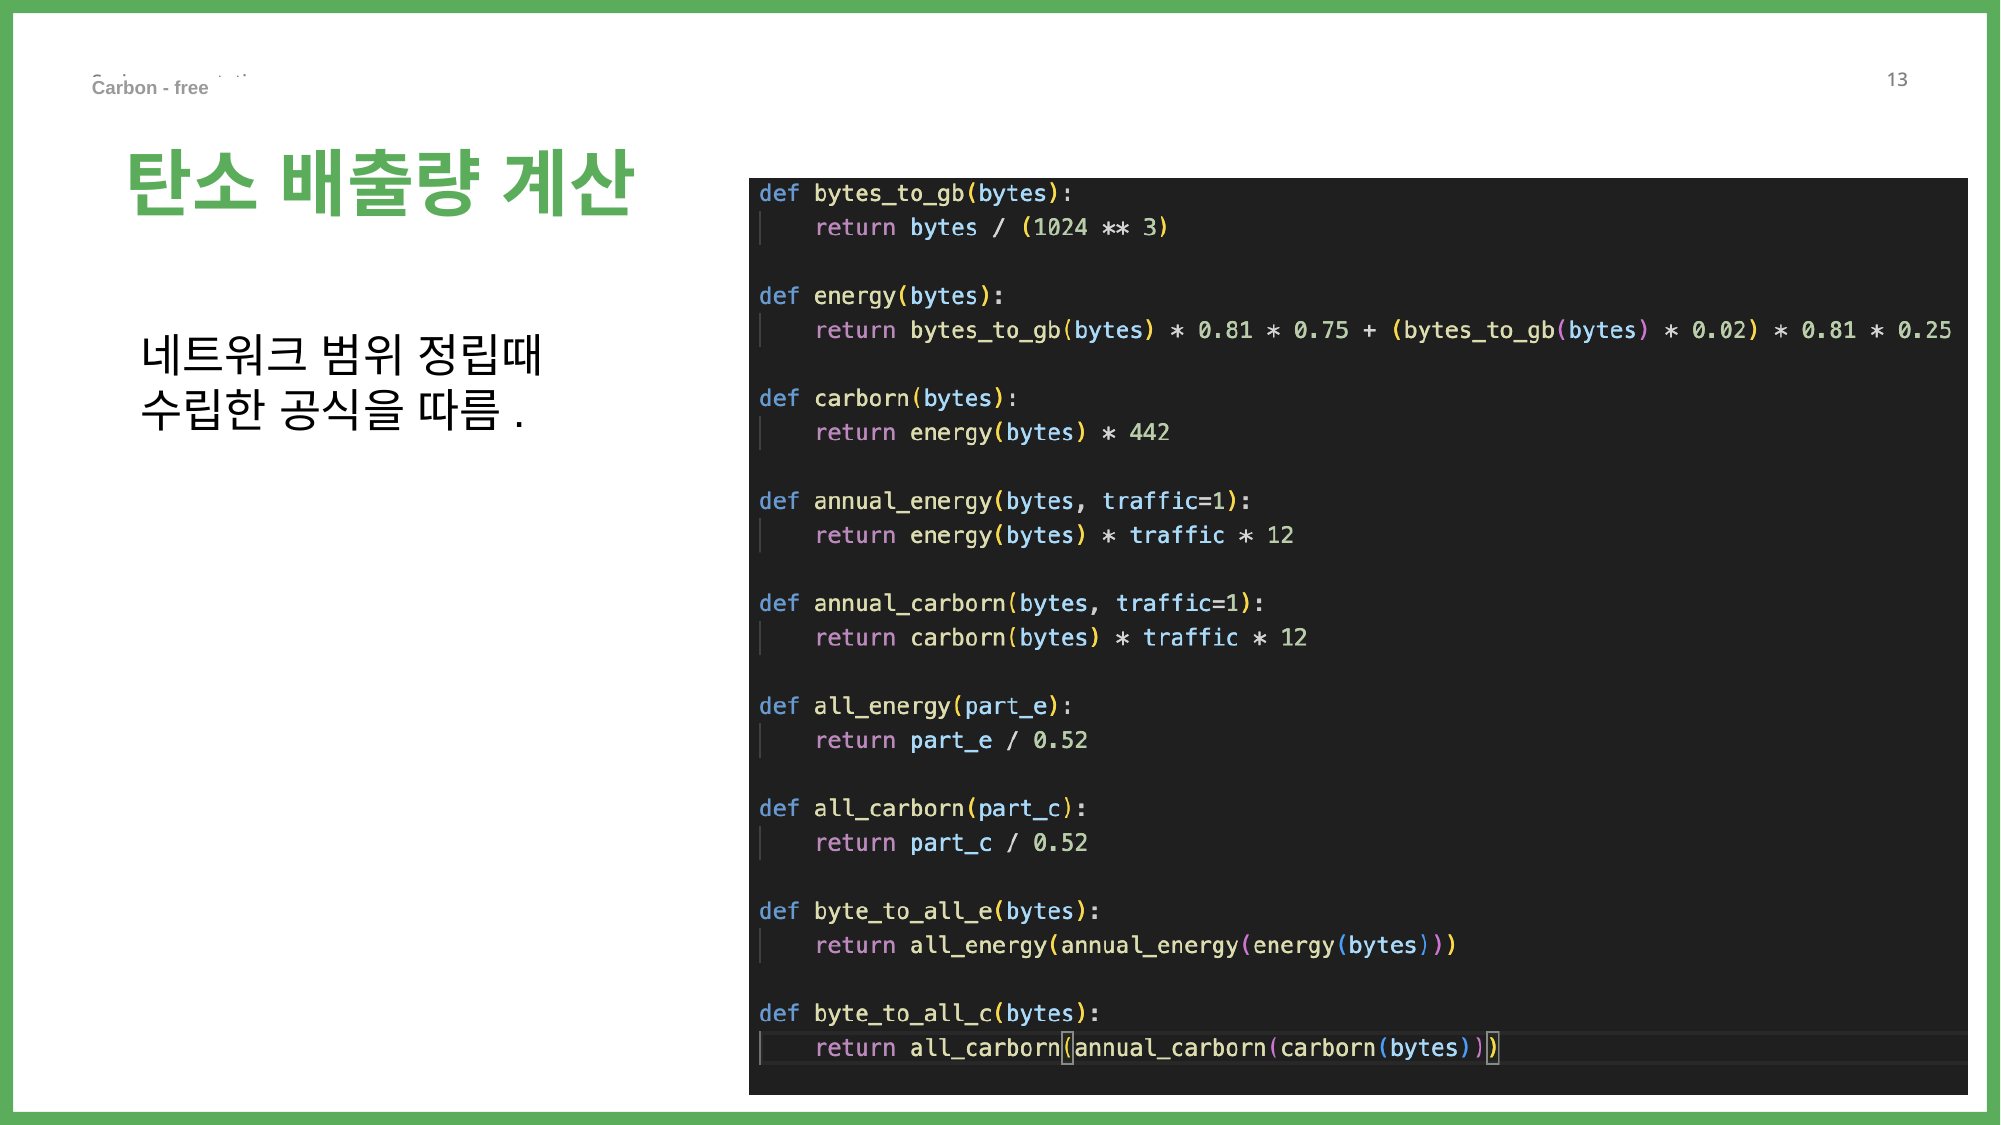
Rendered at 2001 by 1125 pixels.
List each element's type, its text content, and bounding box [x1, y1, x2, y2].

picture [749, 178, 1968, 1095]
text_box Carbon - free ㅤ ㅤ [91, 64, 300, 132]
text_box 네트워크 범위 정립때 수립한 공식을 따름. [125, 311, 744, 452]
text_box 탄소 배출량 계산 [125, 137, 733, 226]
